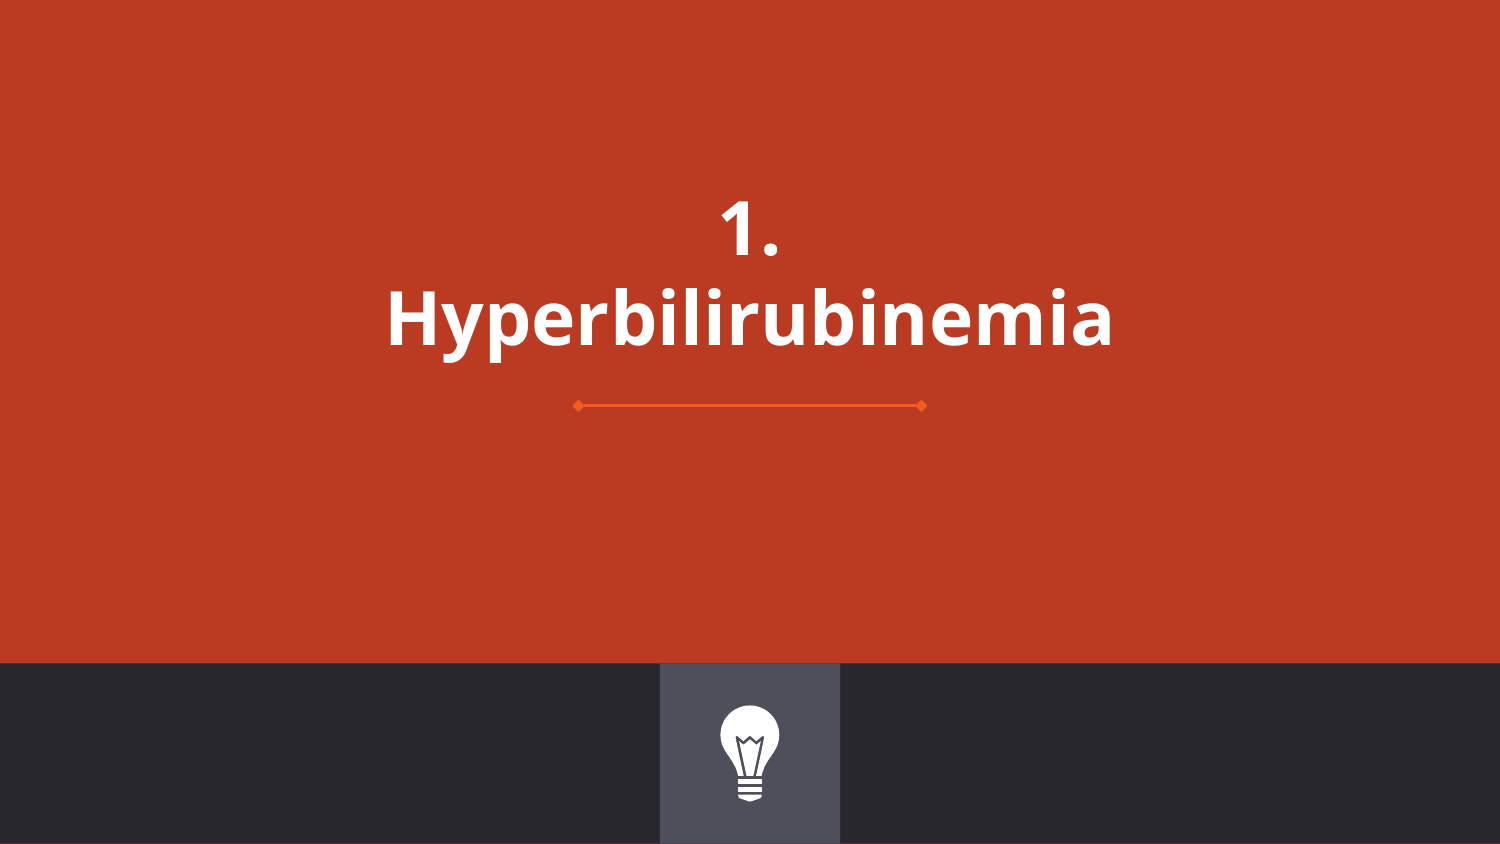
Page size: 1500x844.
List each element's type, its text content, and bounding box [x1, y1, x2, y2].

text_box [720, 705, 780, 802]
title 1. Hyperbilirubinemia [284, 184, 1216, 375]
